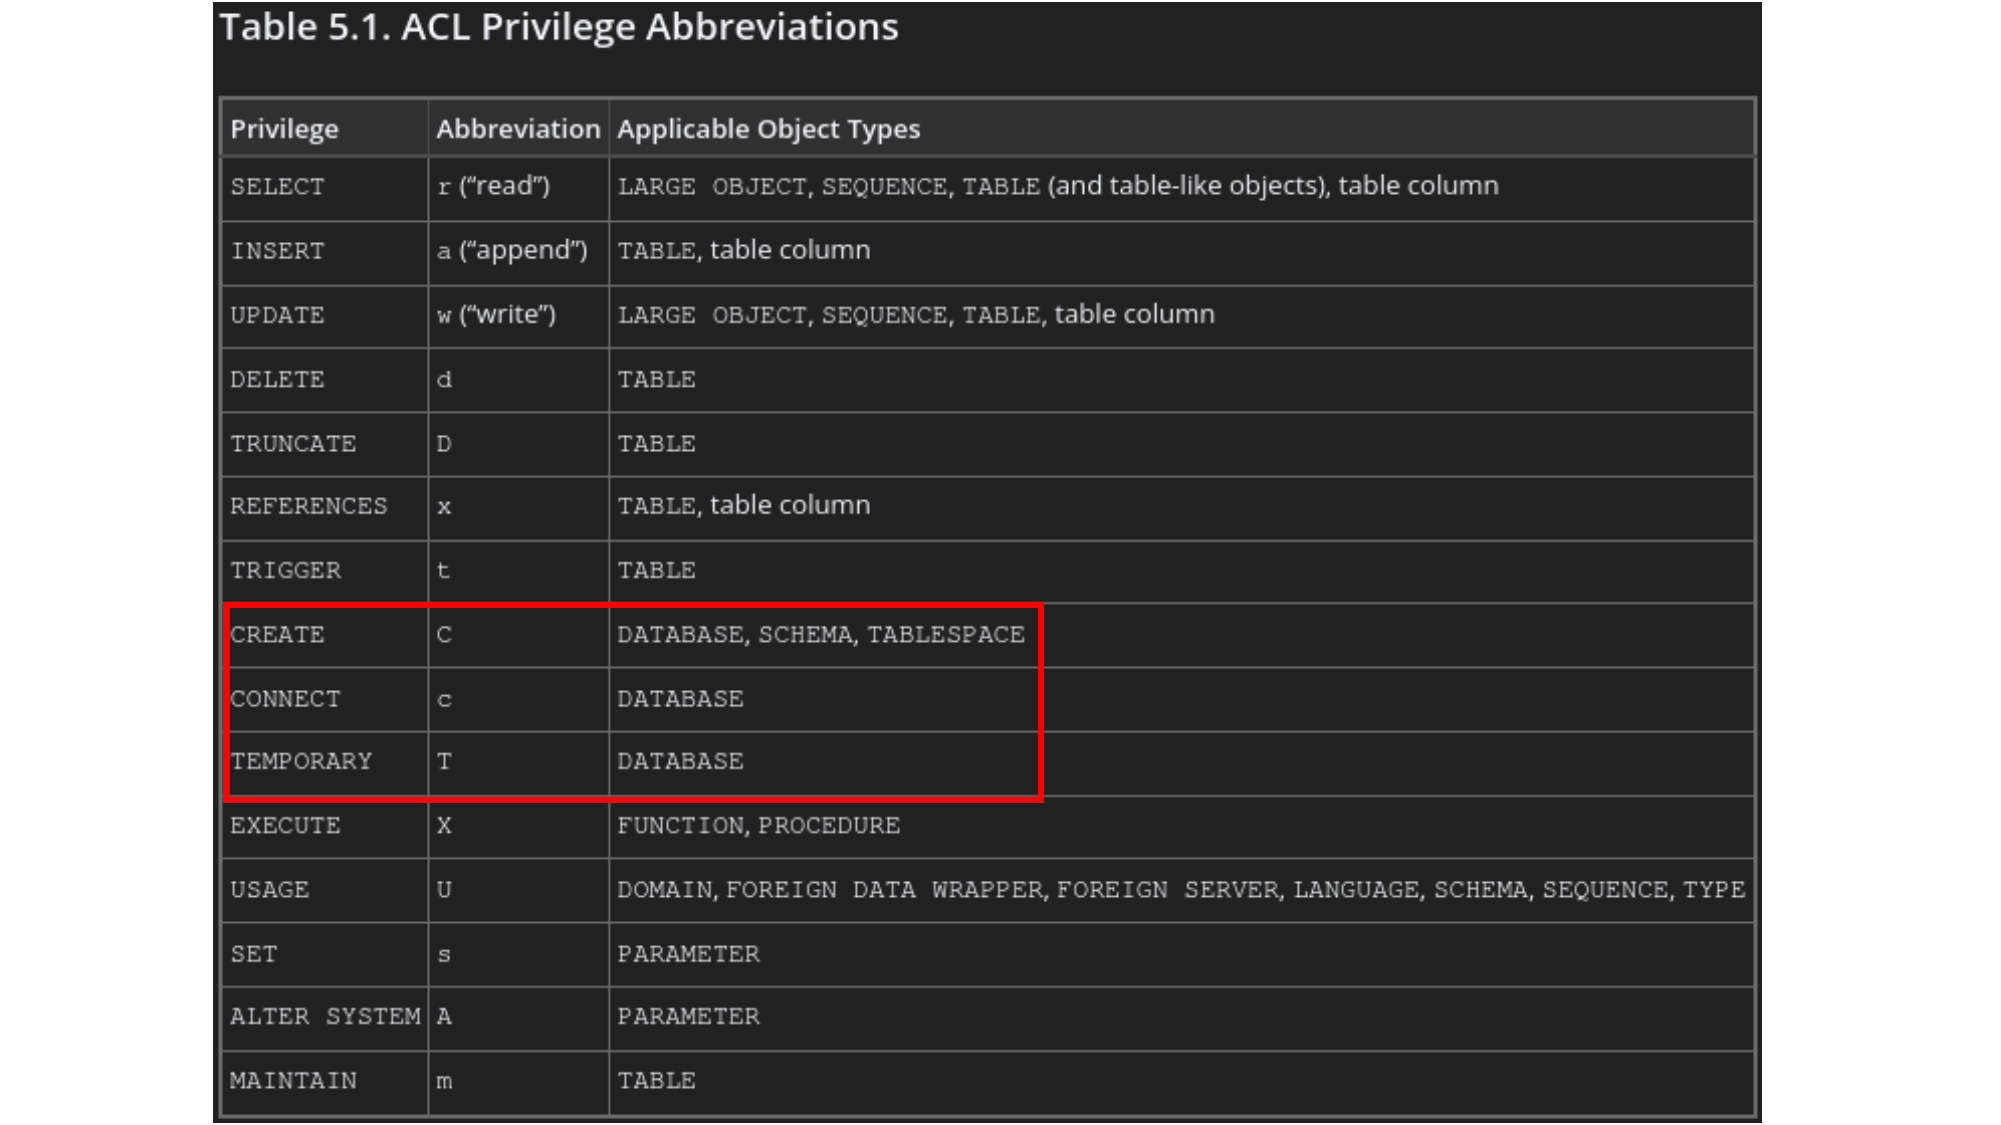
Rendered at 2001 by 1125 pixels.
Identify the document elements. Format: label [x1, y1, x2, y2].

picture [213, 2, 1762, 1123]
